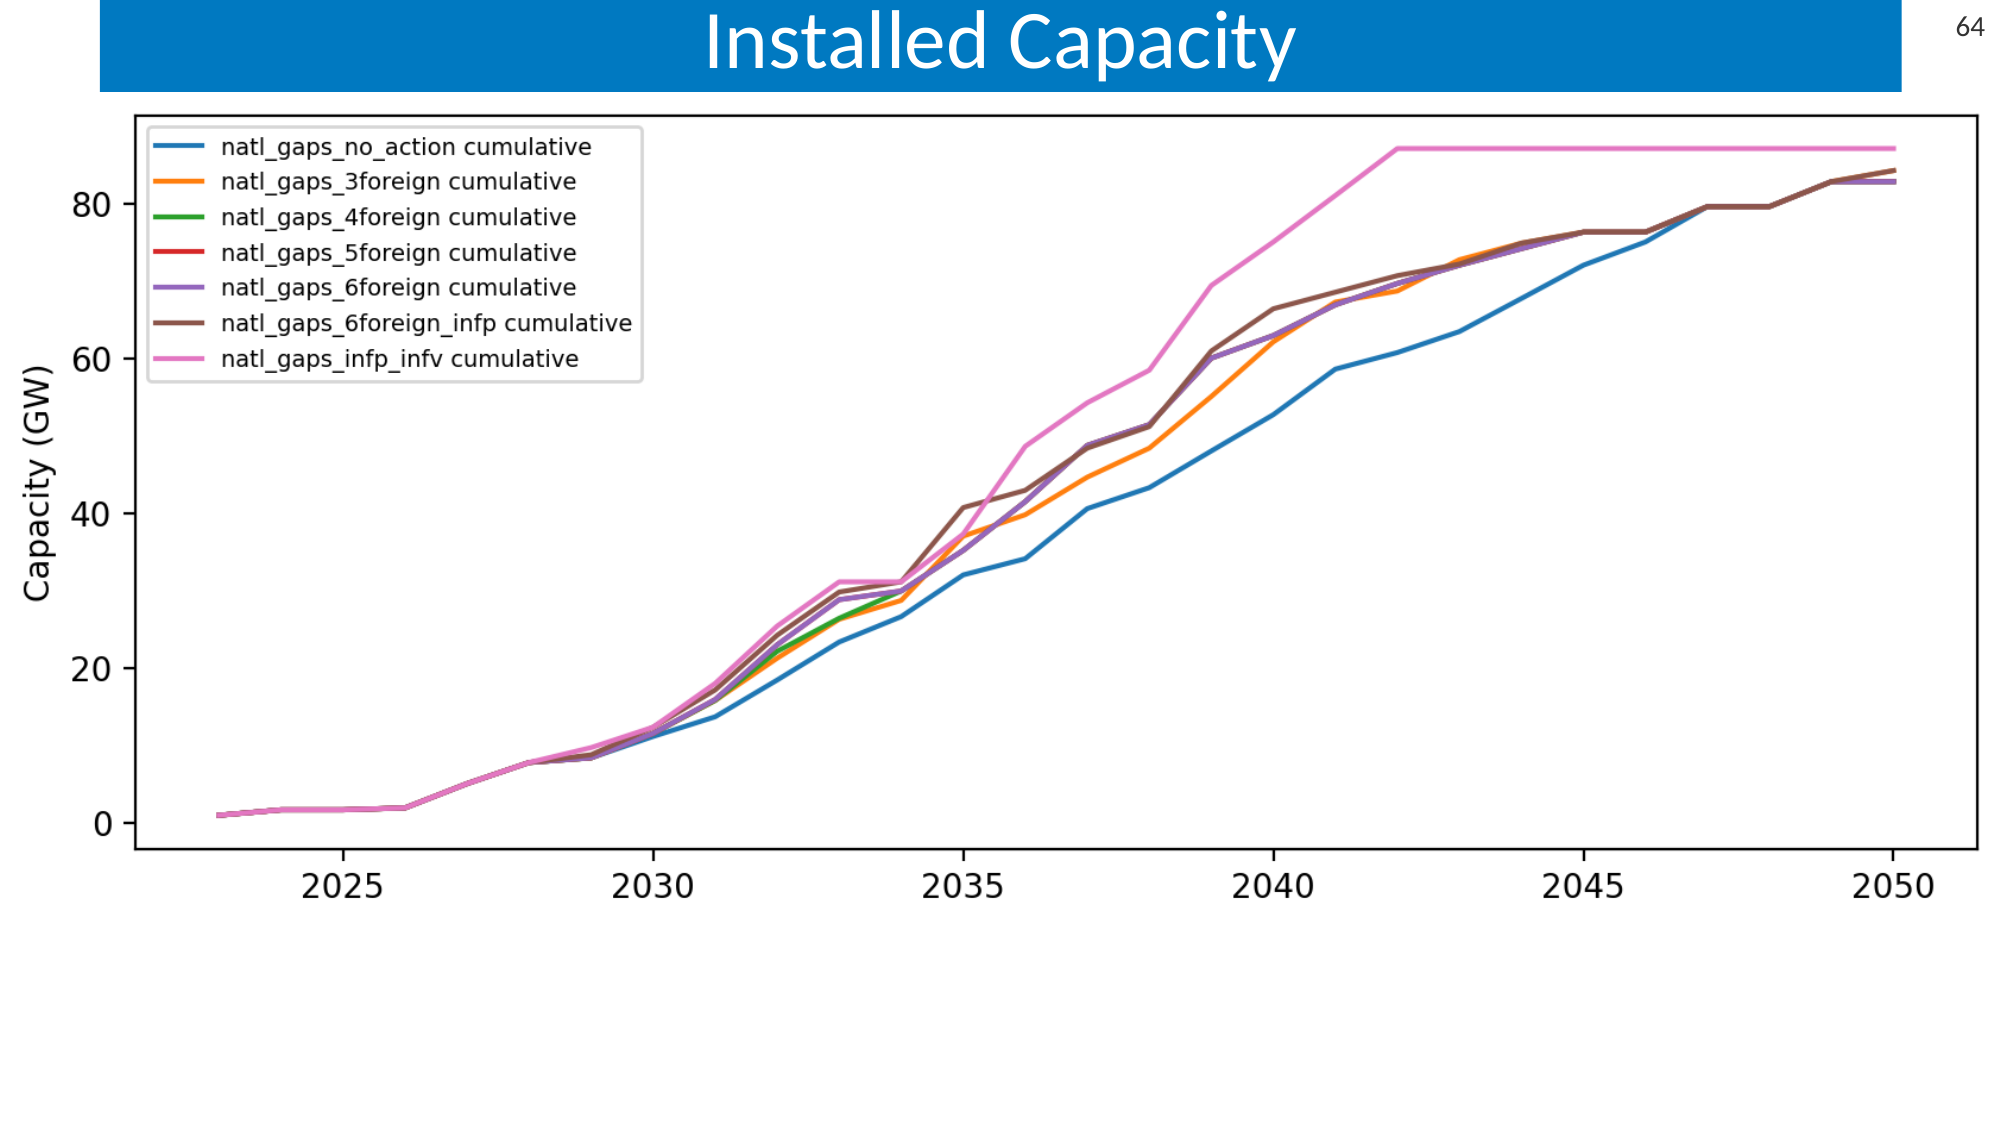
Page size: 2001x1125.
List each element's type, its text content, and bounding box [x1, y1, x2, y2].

picture [0, 92, 2000, 929]
title Installed Capacity [99, 0, 1902, 90]
